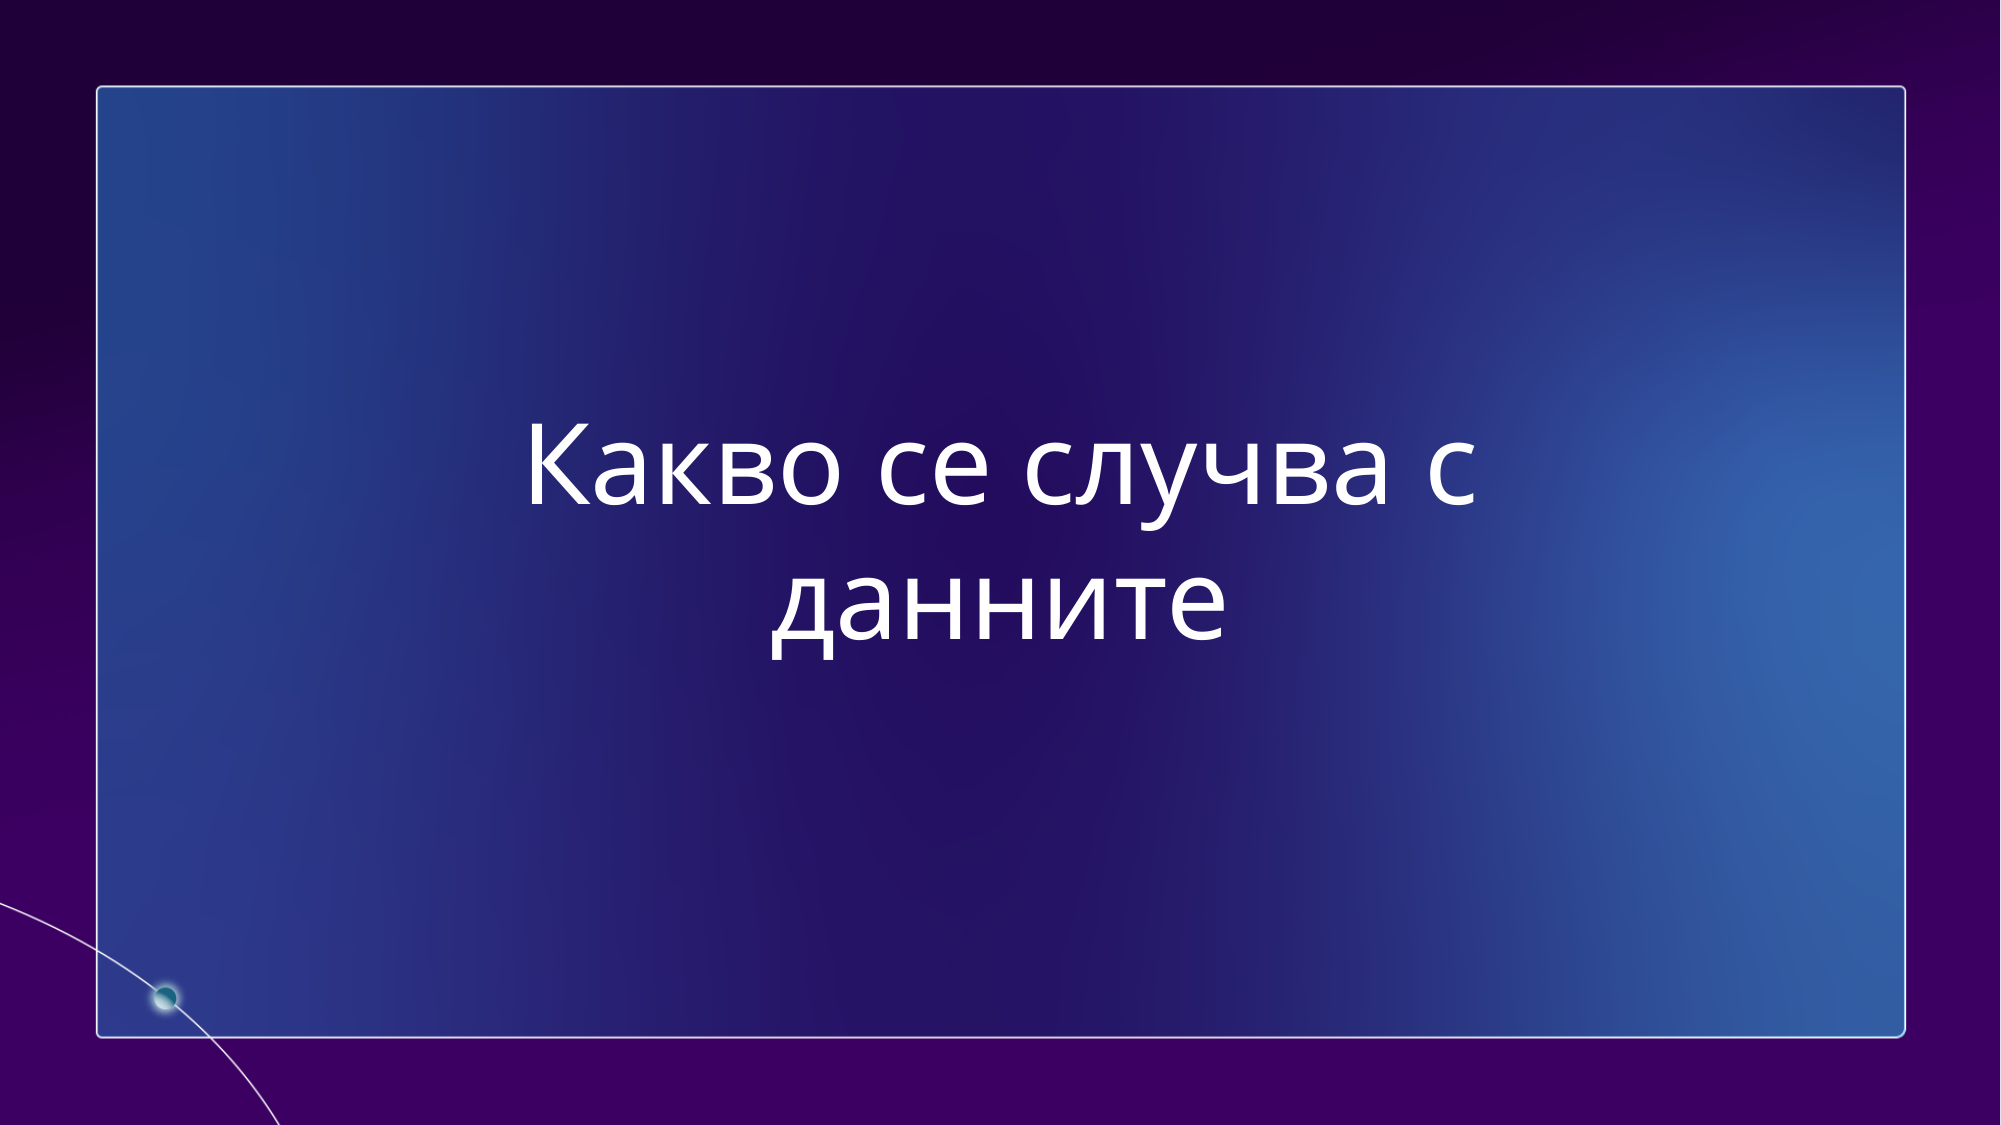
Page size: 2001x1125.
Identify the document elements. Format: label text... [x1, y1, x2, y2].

list Какво се случва с данните [288, 384, 1712, 672]
picture [0, 0, 2001, 1125]
